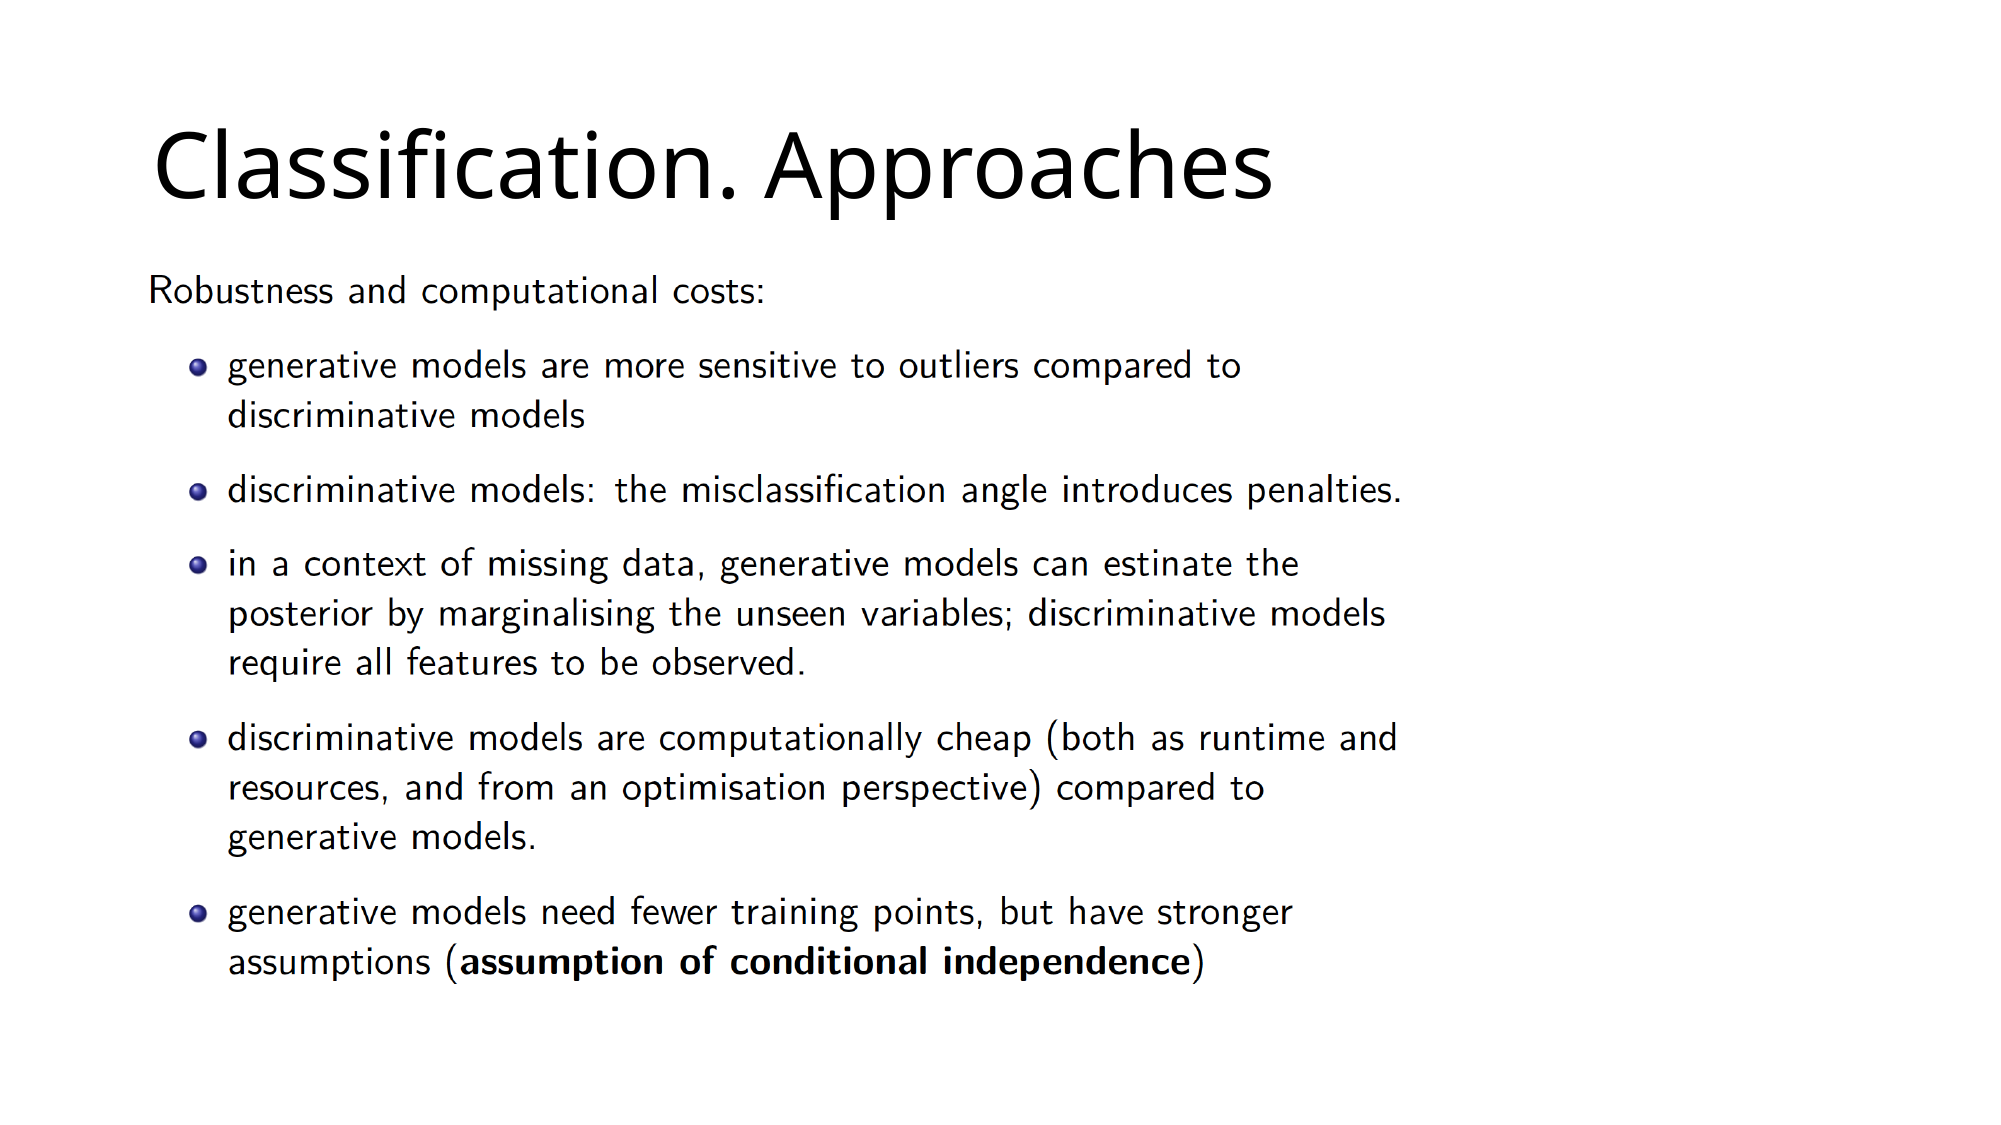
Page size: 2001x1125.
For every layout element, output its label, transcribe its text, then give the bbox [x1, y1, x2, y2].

title Classification. Approaches [137, 59, 1863, 278]
picture [137, 264, 1413, 522]
picture [137, 538, 1413, 998]
